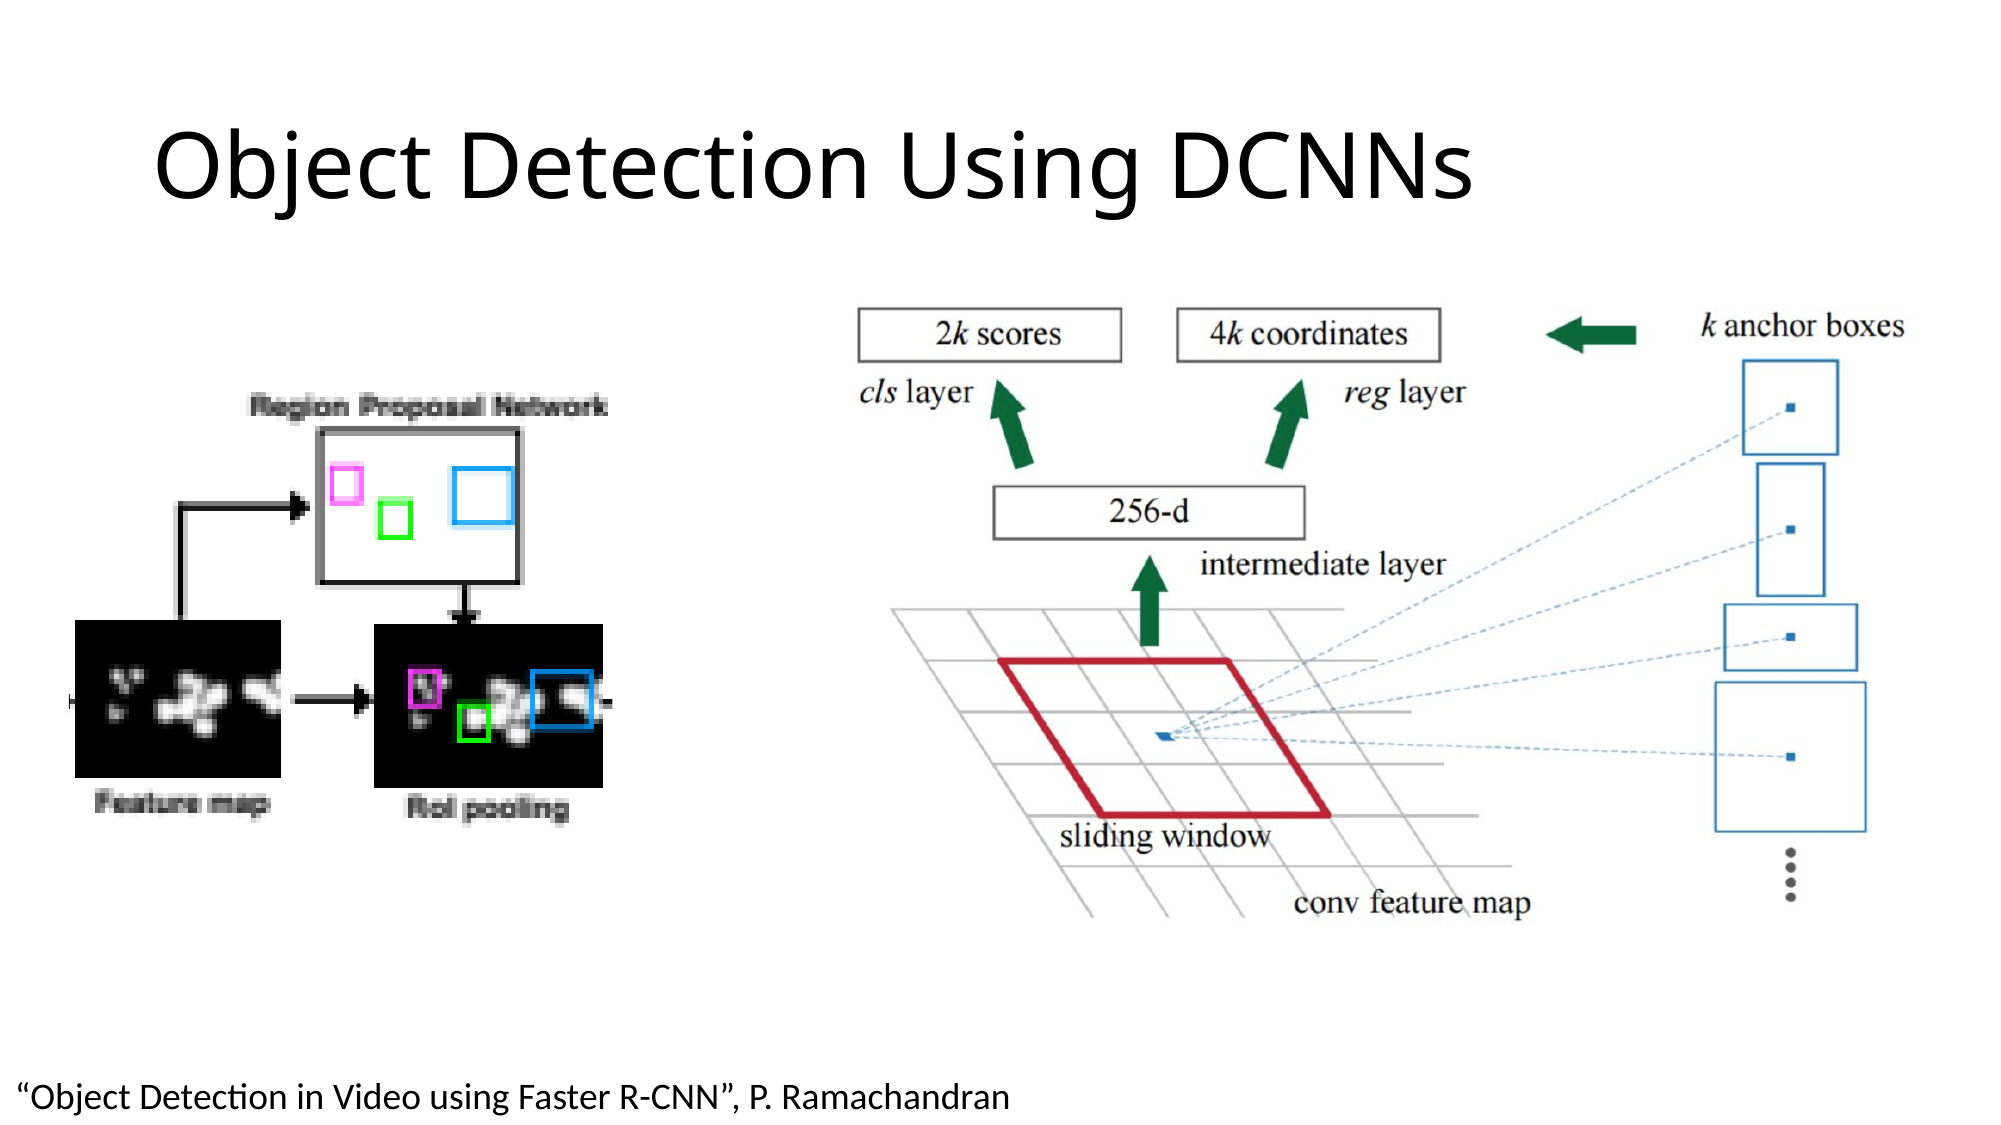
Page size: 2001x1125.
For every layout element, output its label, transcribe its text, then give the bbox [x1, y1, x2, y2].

text_box “Object Detection in Video using Faster R-CNN”, P. Ramachandran [0, 1064, 1088, 1125]
picture [836, 277, 1921, 961]
picture [68, 381, 613, 853]
text_box Object Detection Using DCNNs [137, 59, 1863, 278]
